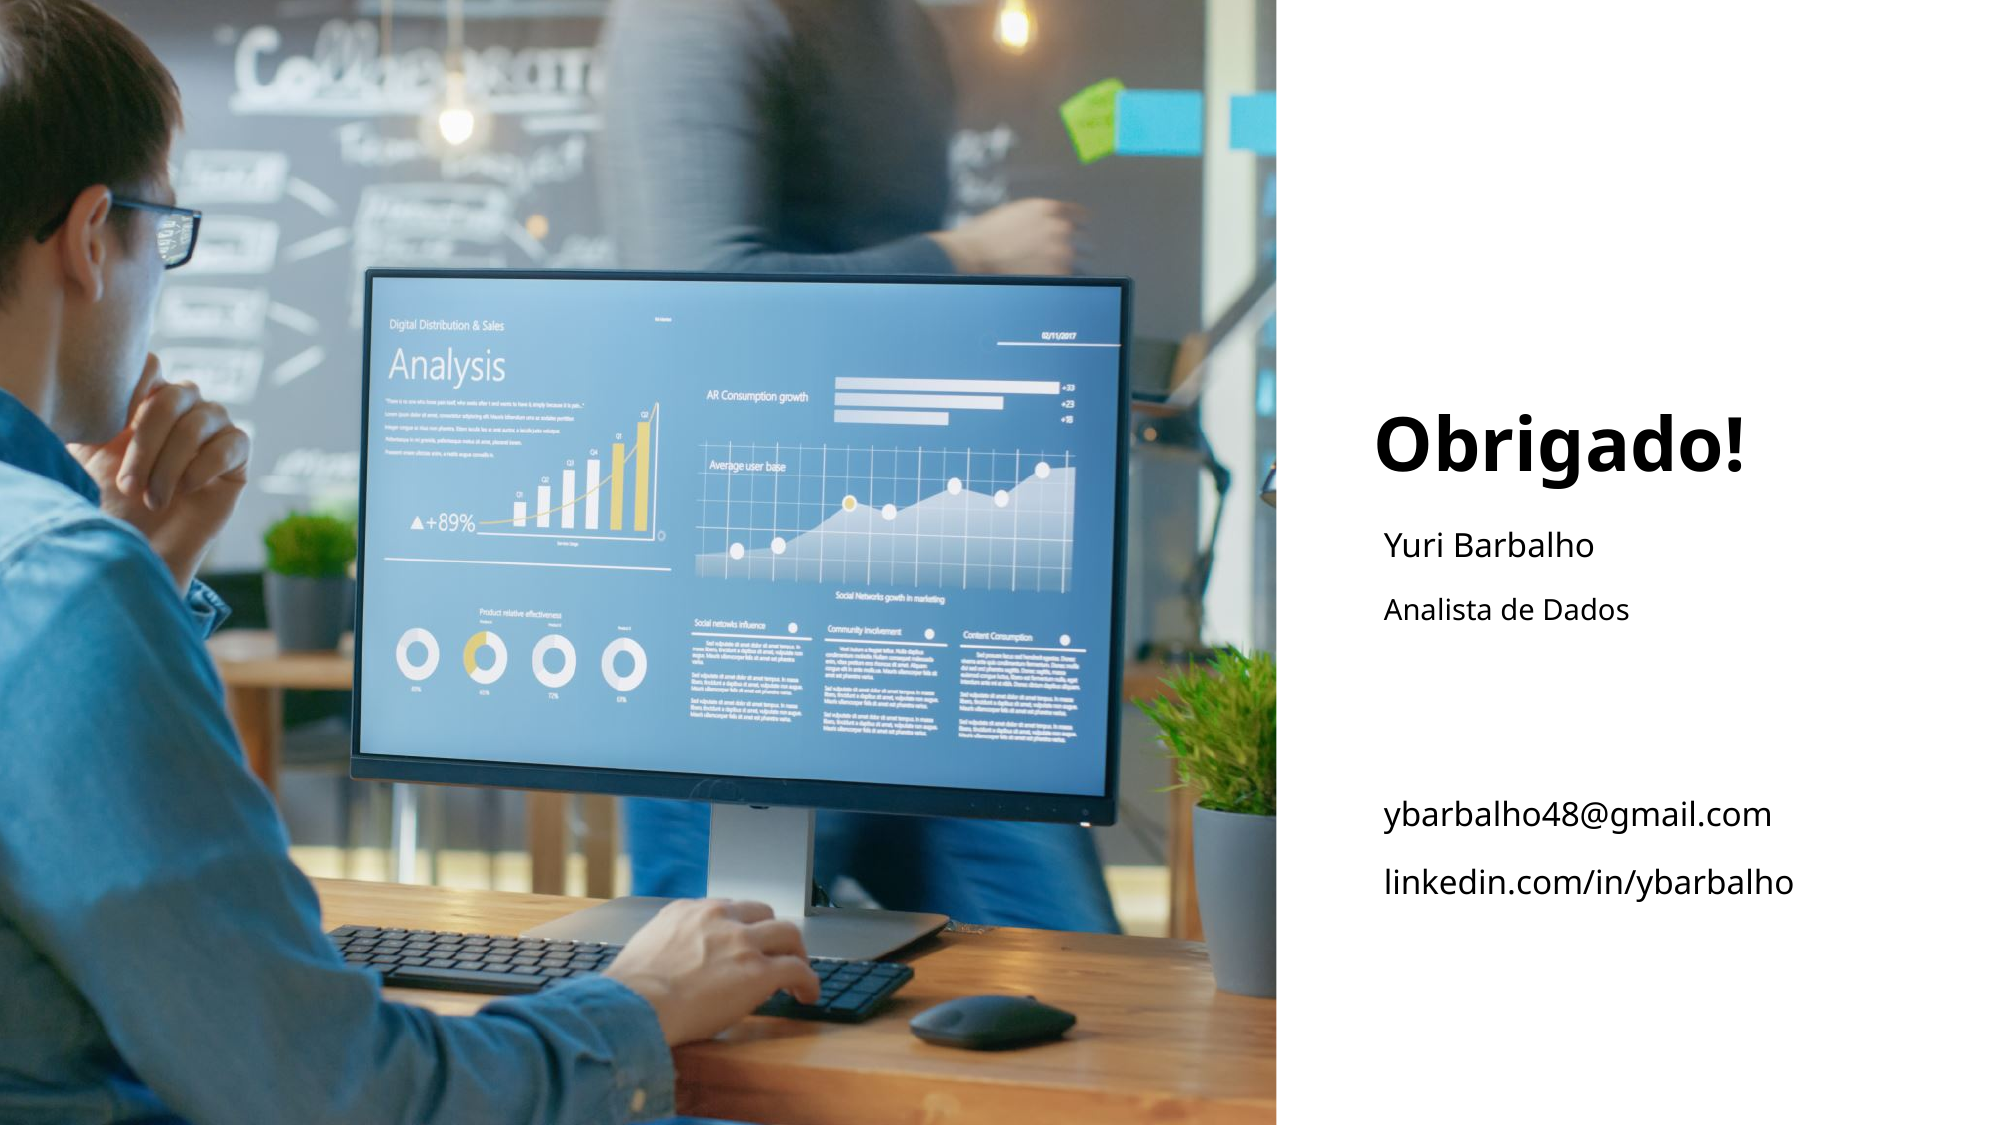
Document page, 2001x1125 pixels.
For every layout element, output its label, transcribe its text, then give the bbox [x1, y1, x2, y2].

list Yuri Barbalho Analista de Dados ybarbalho48@gmail.com linkedin.com/in/ybarbalho [1368, 508, 1906, 993]
title Obrigado! [1358, 176, 1896, 496]
picture [0, 0, 1277, 1125]
